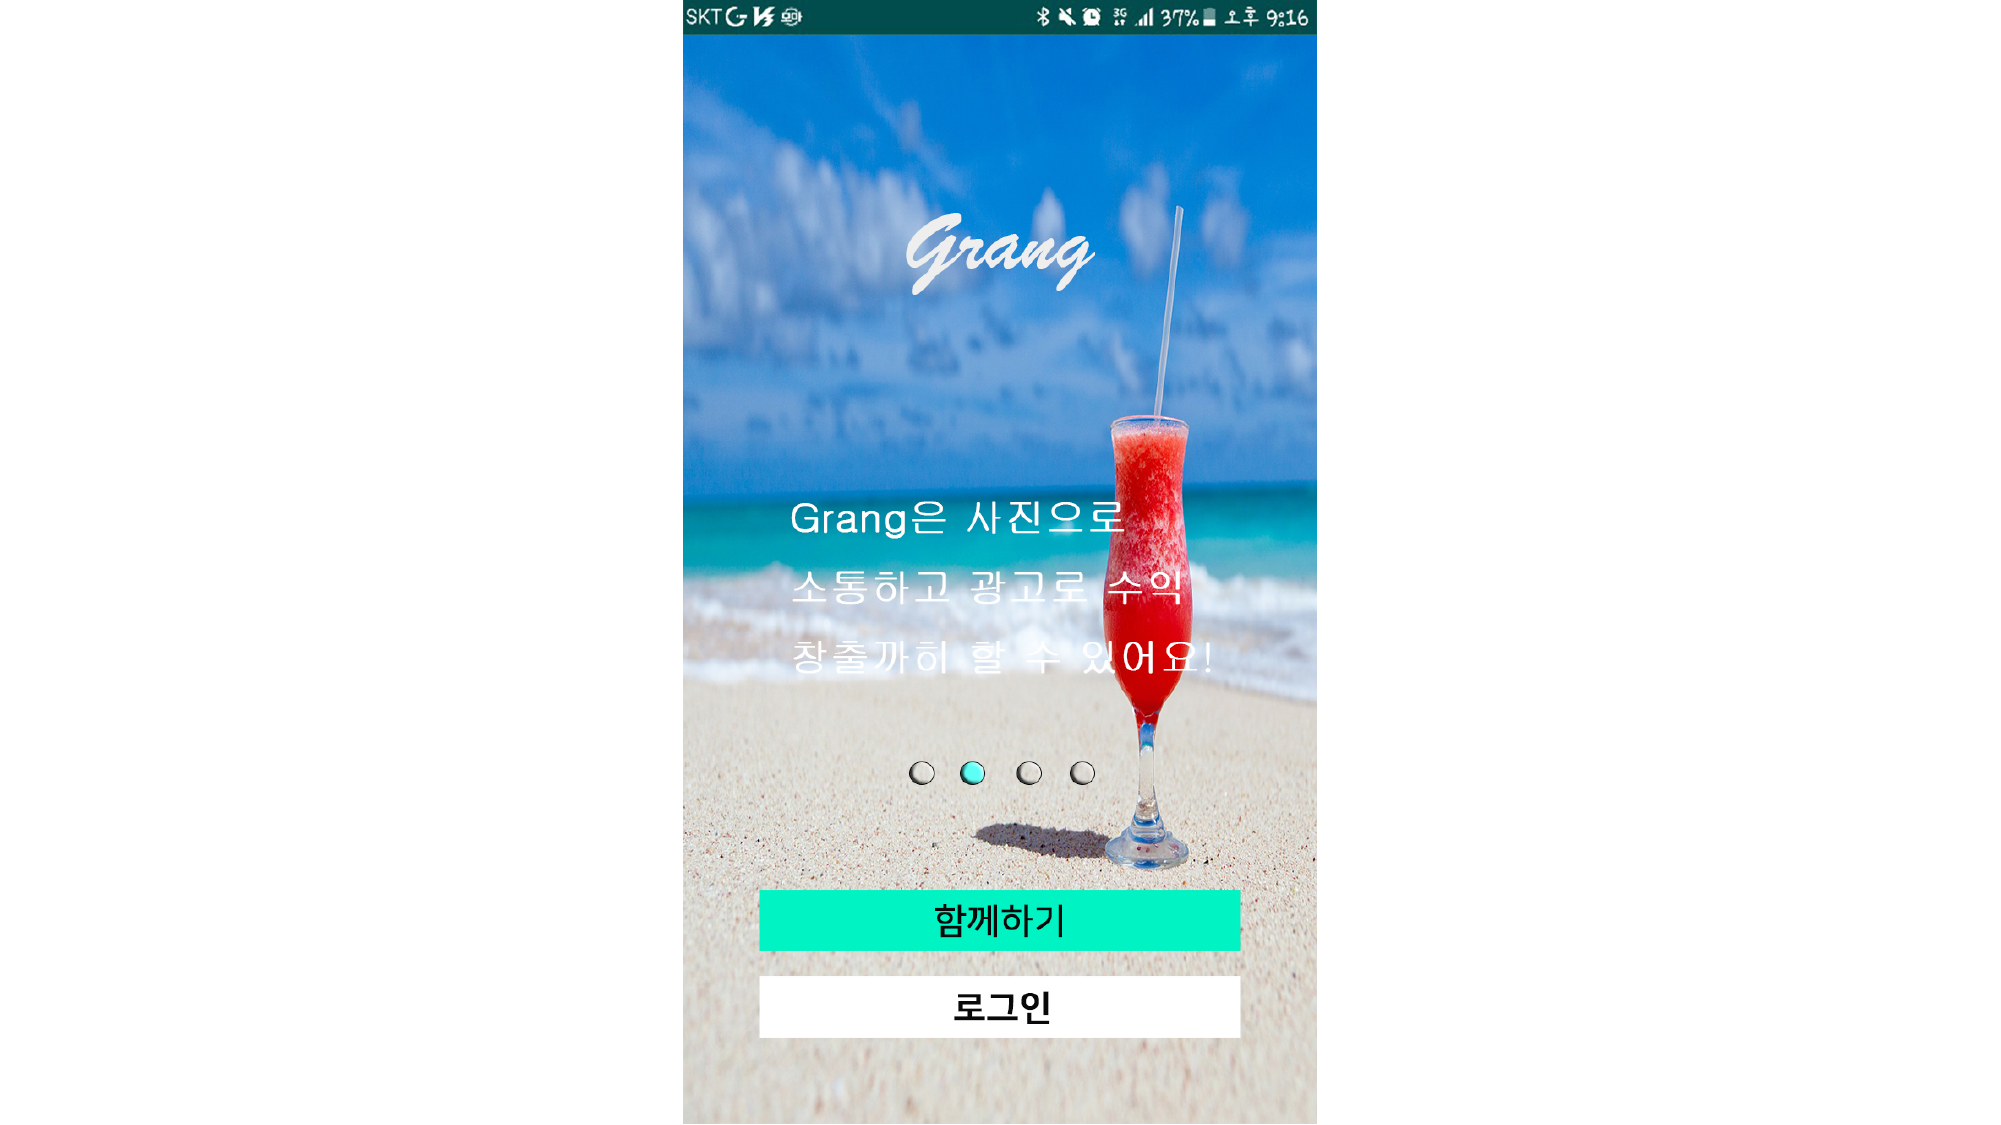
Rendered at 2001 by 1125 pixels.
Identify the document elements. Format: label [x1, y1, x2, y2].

picture [1046, 488, 1056, 492]
picture [683, 0, 1317, 1124]
